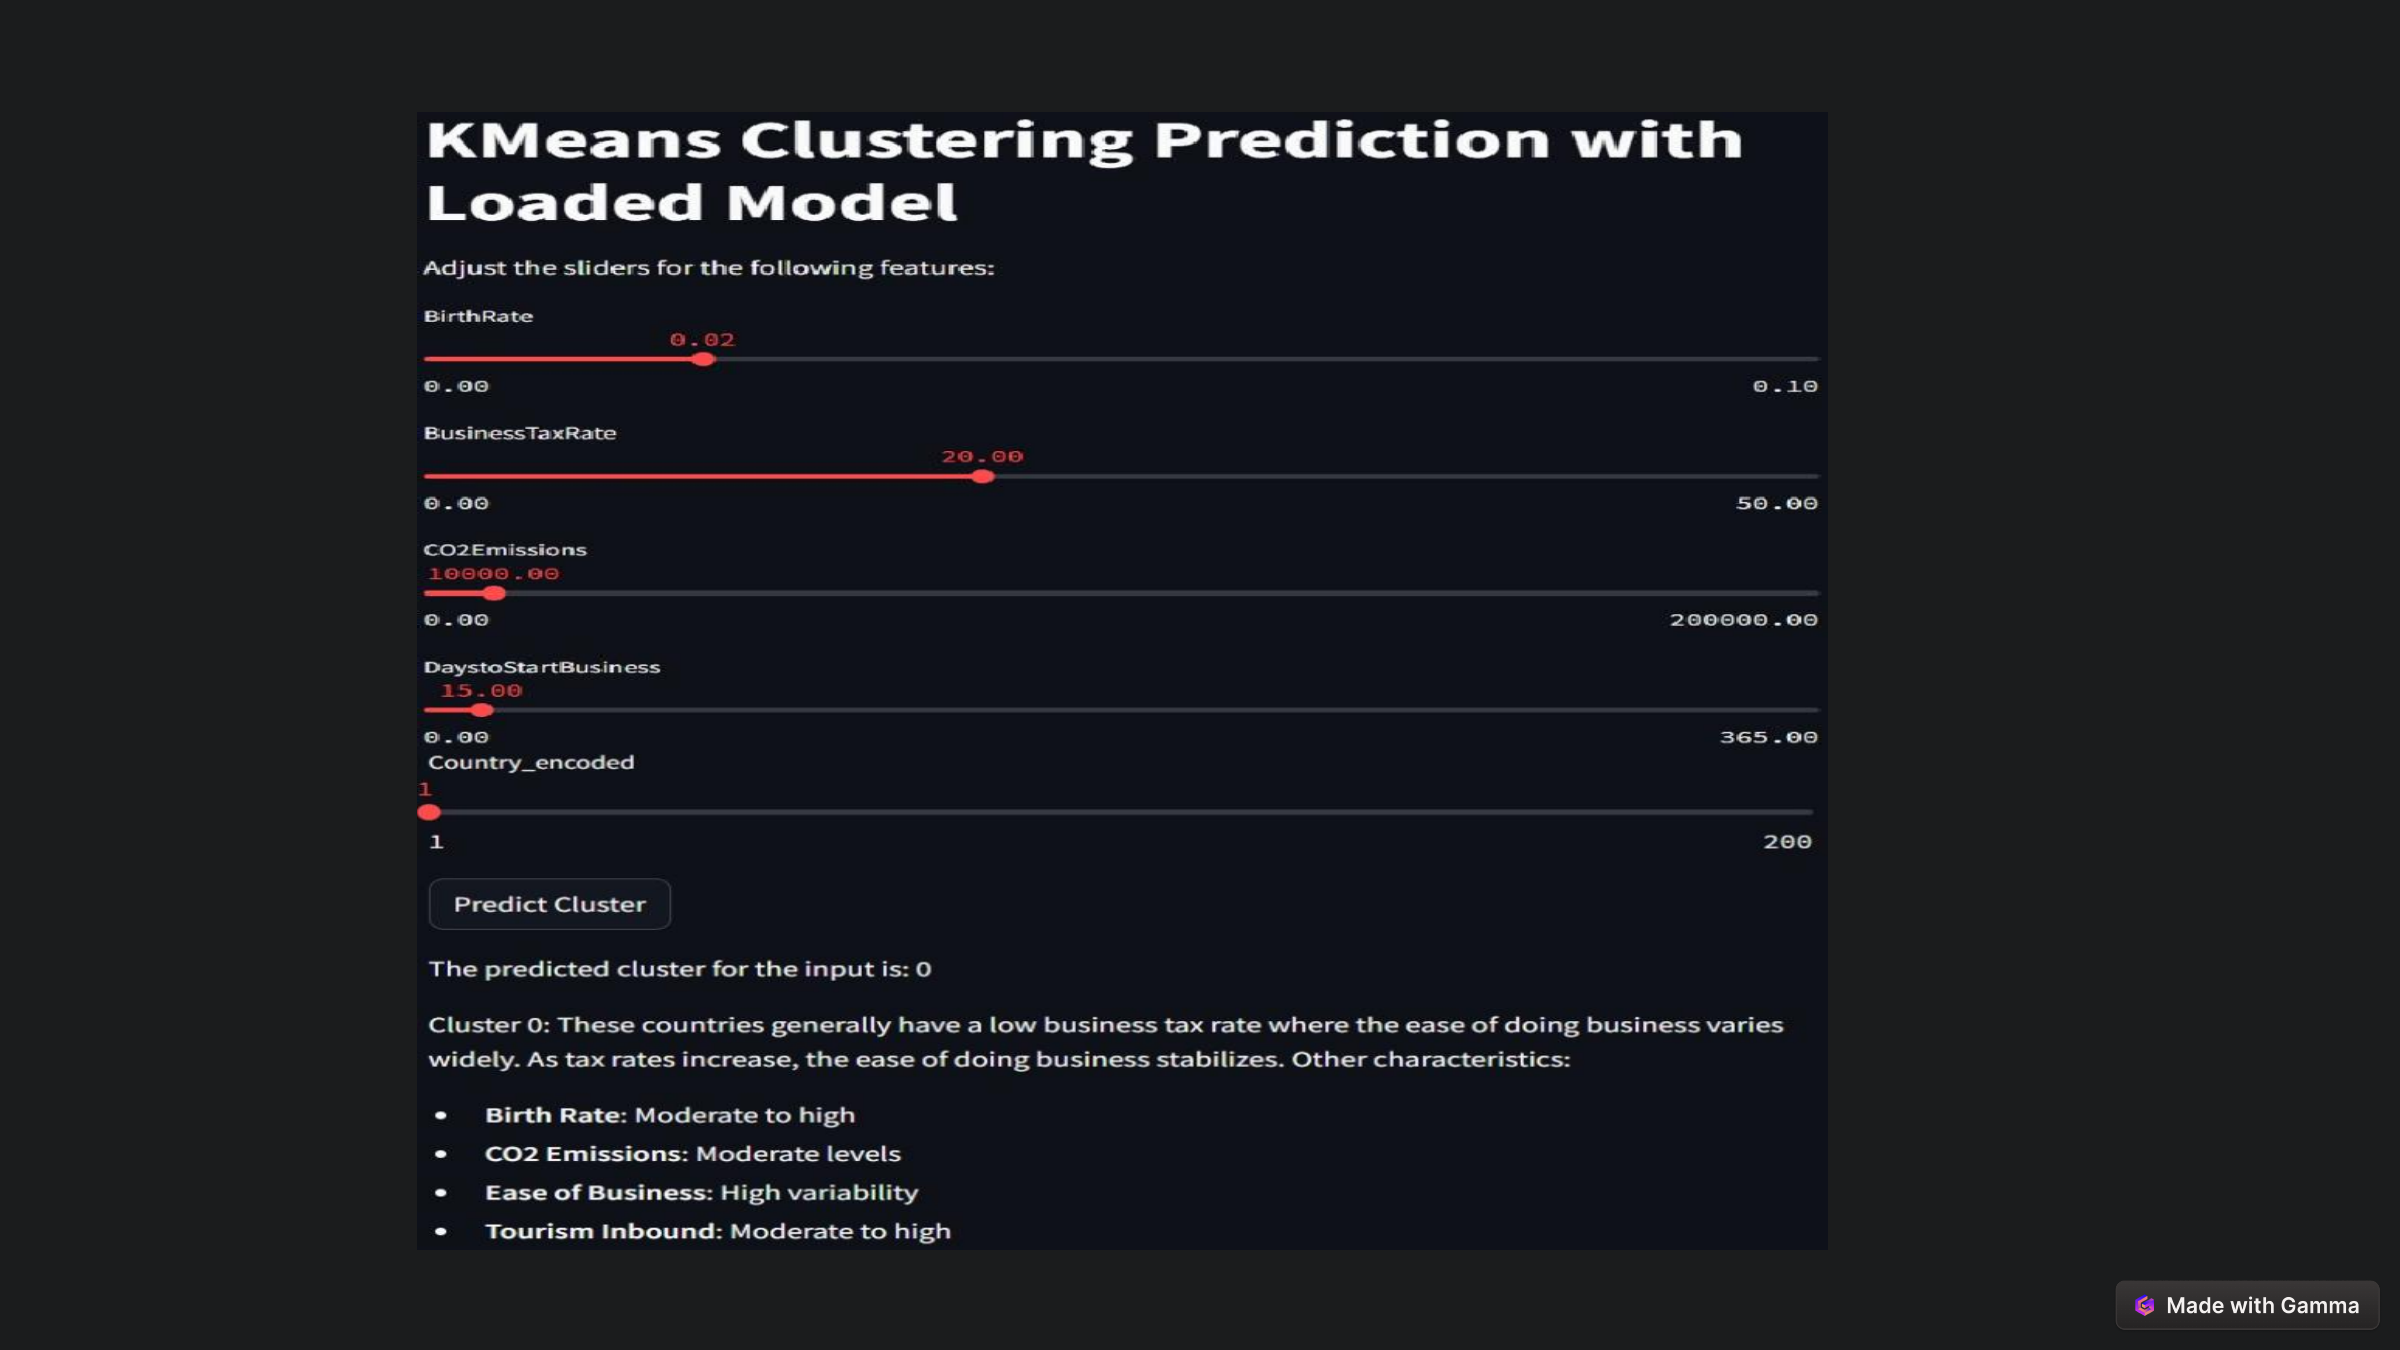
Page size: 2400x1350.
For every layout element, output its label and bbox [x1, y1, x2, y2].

picture [417, 112, 1828, 1251]
picture [2106, 1271, 2389, 1339]
